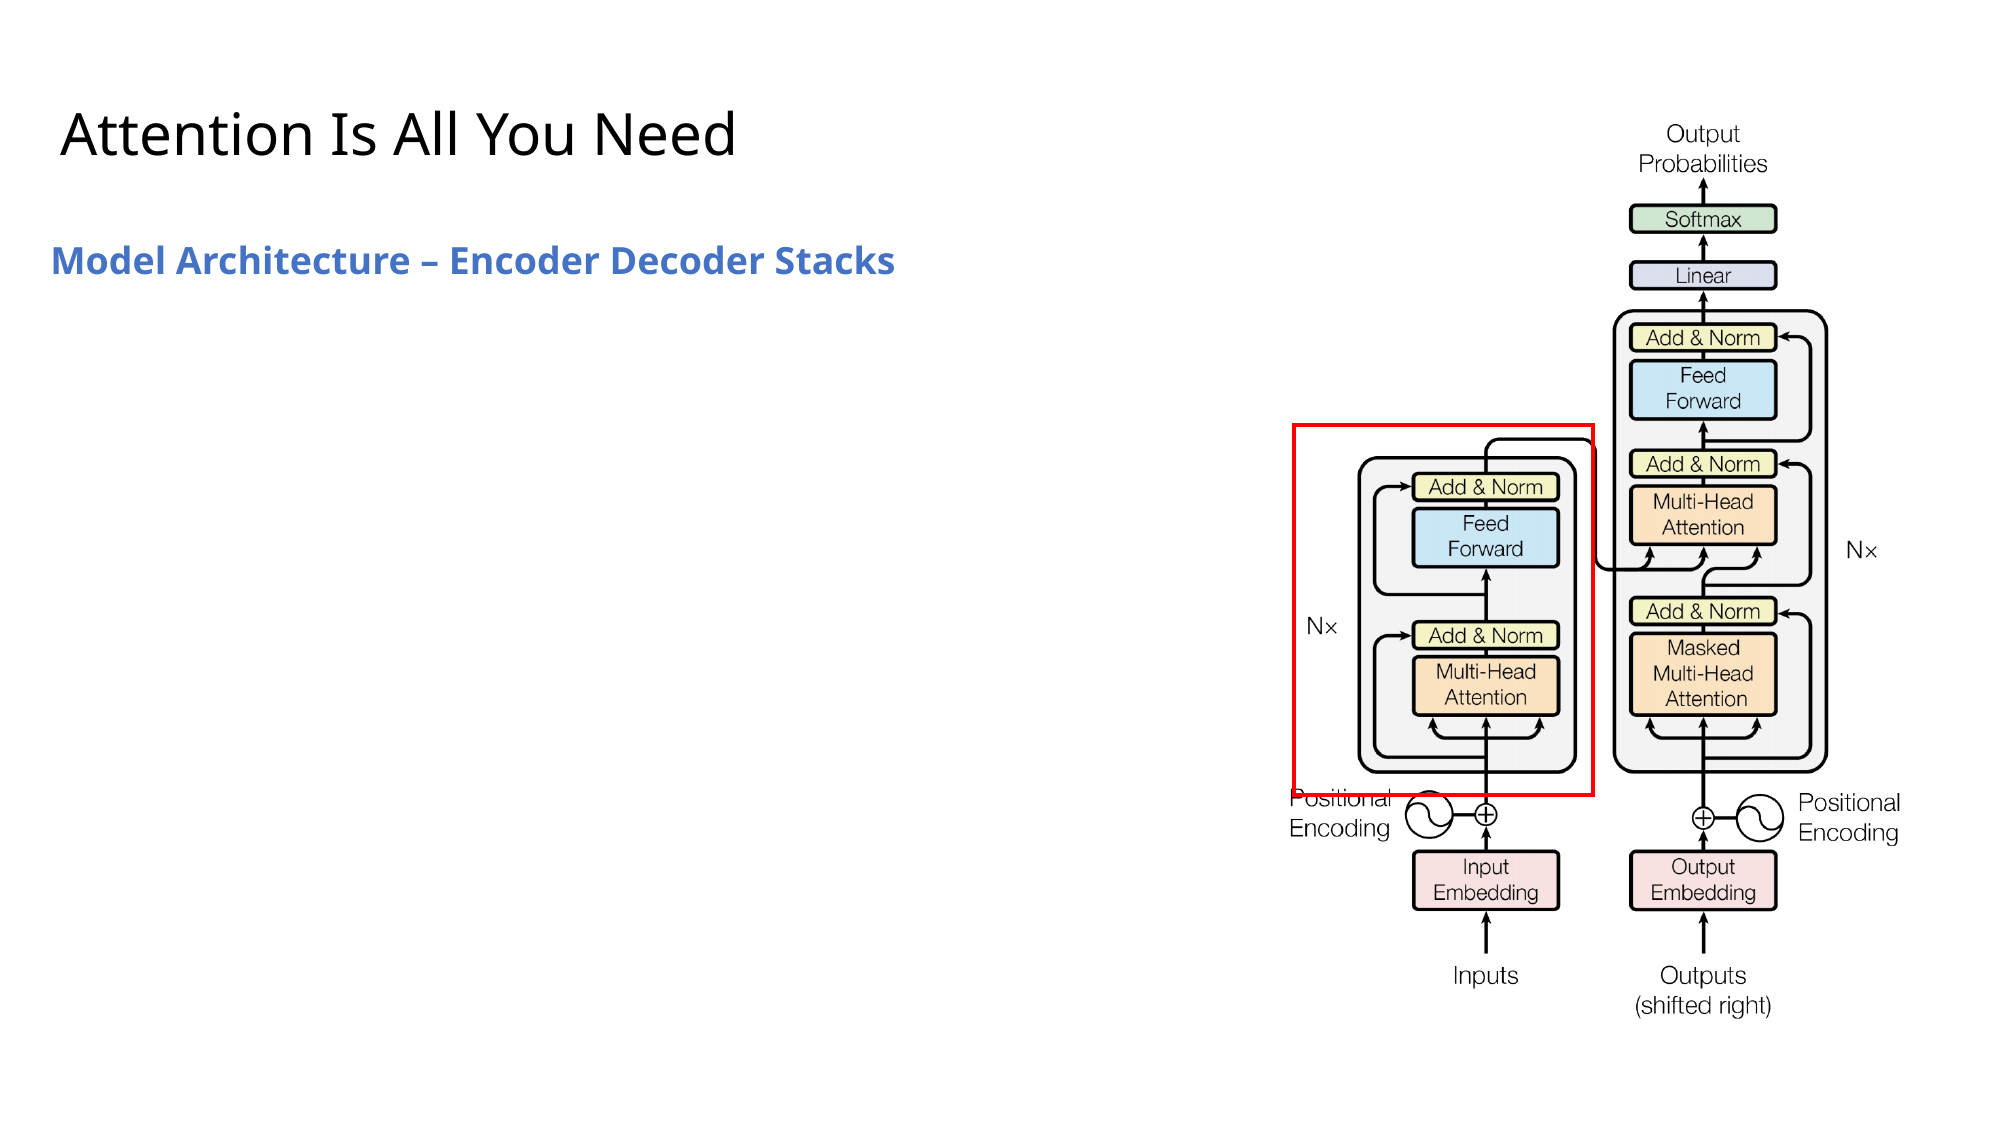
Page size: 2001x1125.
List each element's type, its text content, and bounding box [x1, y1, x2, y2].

text_box Attention Is All You Need [45, 89, 754, 175]
picture [1269, 98, 1917, 1027]
text_box Model Architecture – Encoder Decoder Stacks [35, 207, 912, 290]
